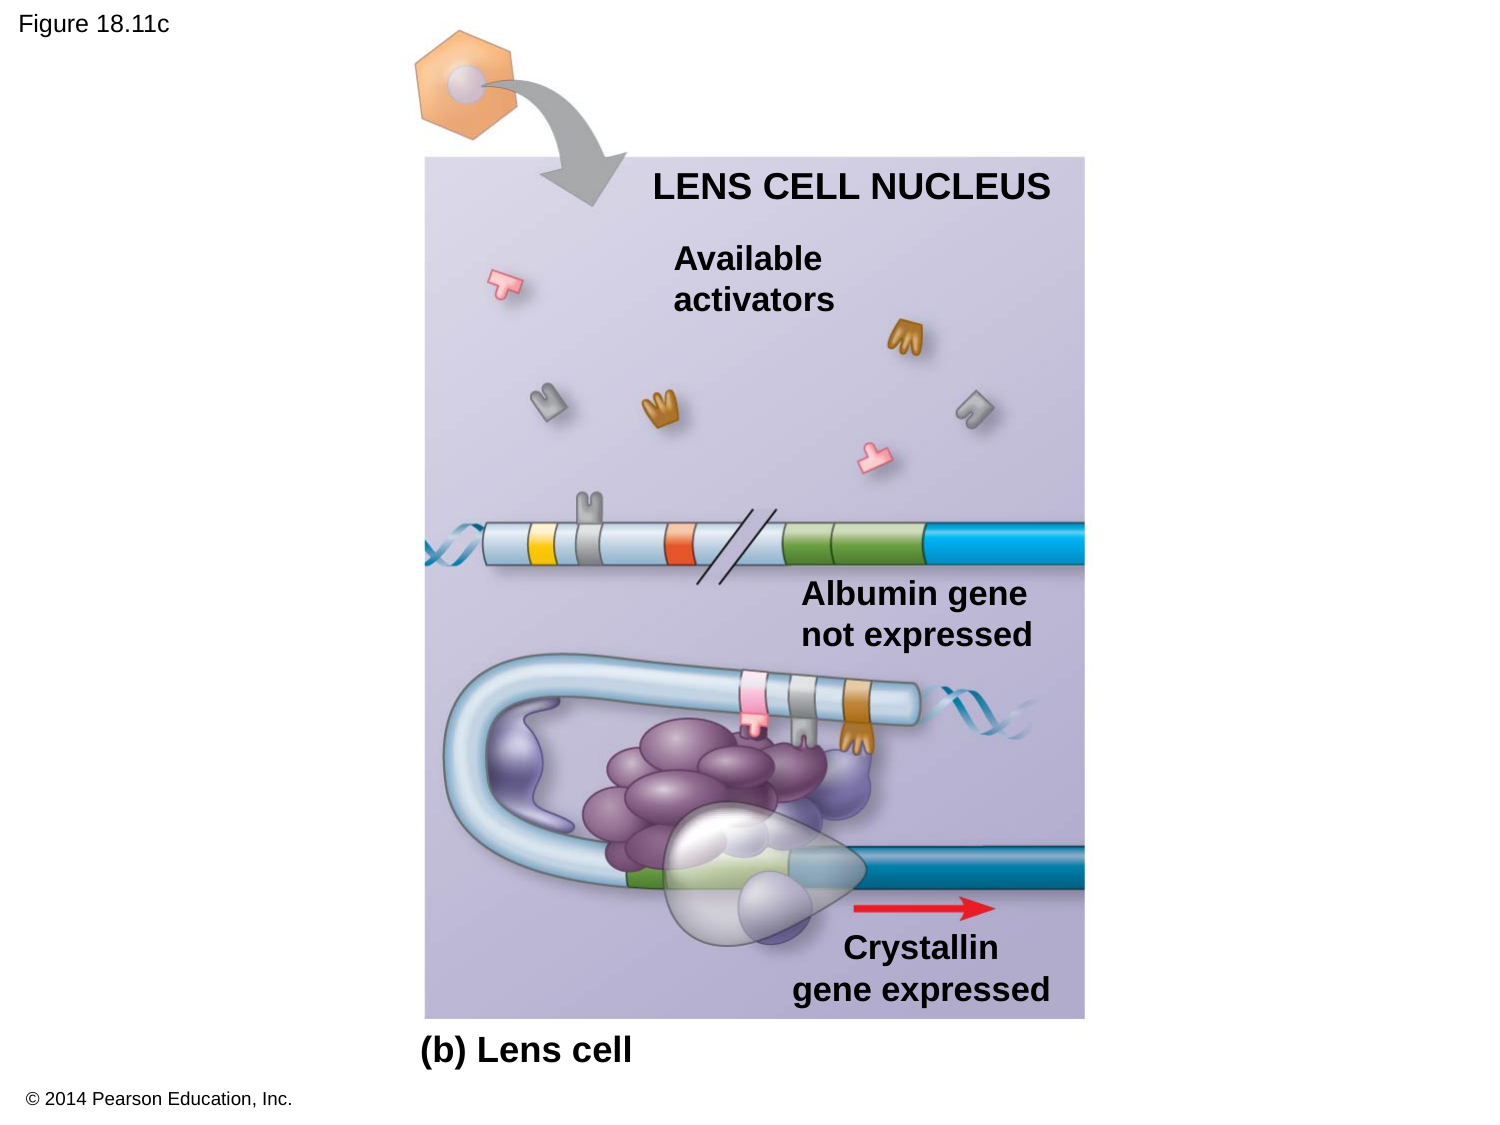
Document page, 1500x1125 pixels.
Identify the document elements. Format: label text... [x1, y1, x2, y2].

title Figure 18.11c [3, 0, 930, 50]
picture [407, 22, 1093, 1068]
